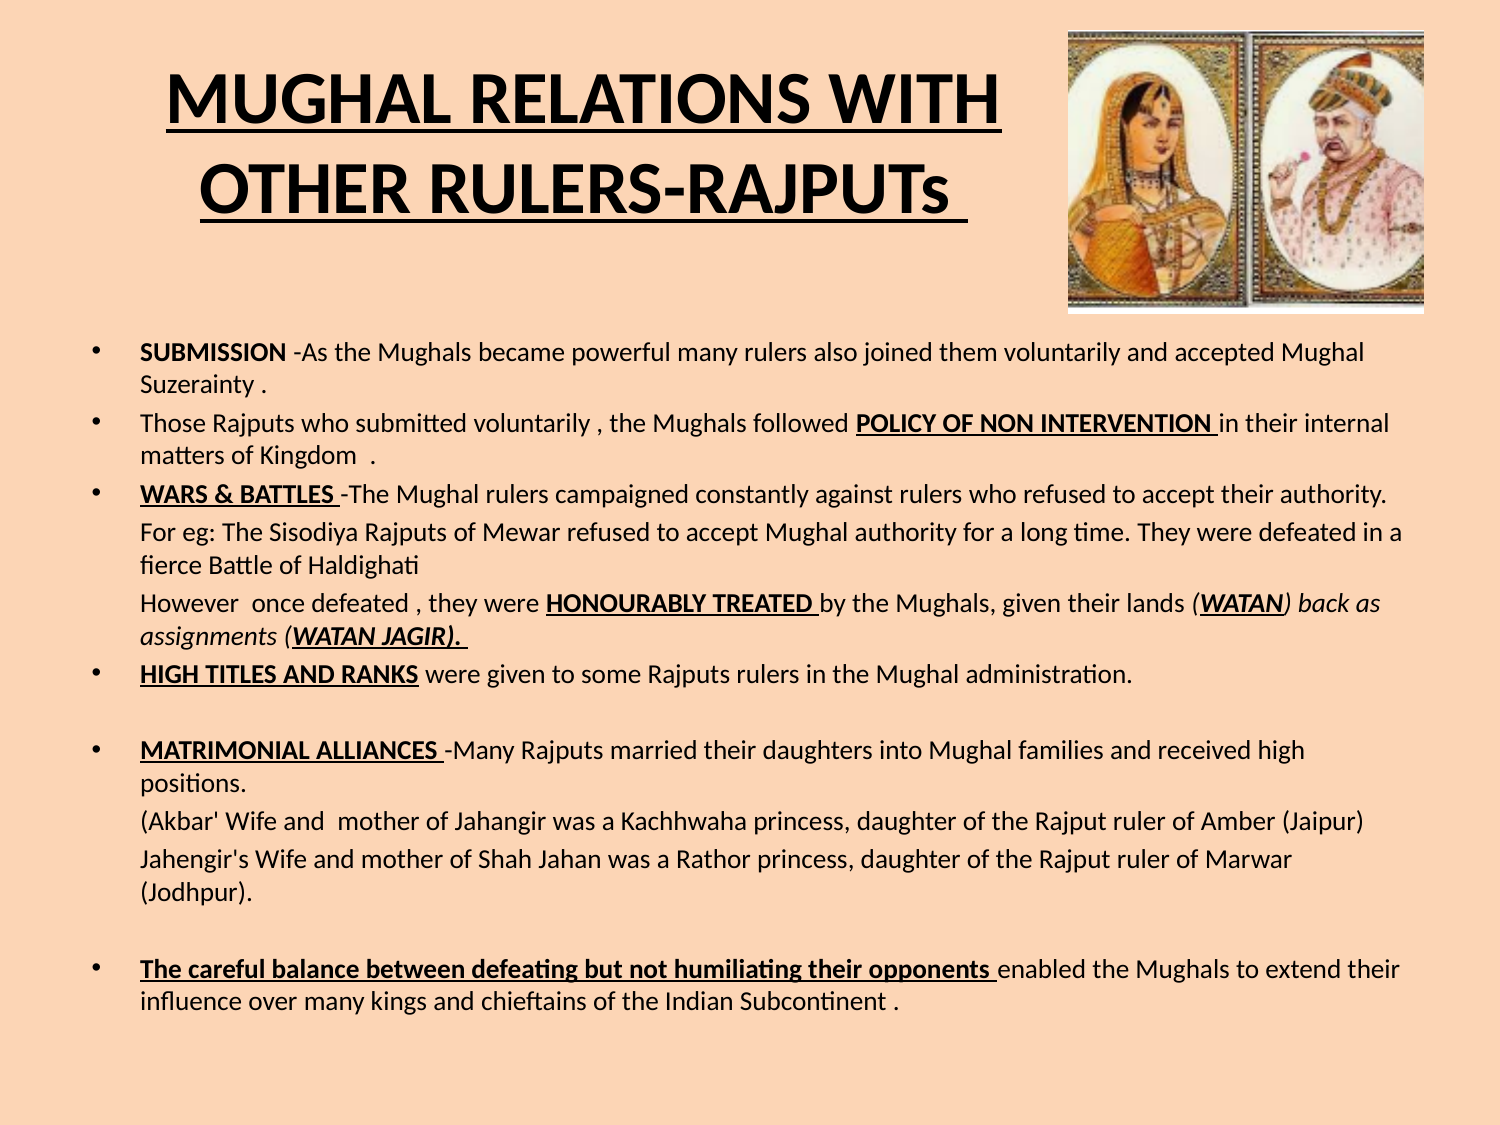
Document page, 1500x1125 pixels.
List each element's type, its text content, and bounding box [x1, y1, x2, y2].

list SUBMISSION -As the Mughals became powerful many rulers also joined them voluntarily and accepted Mughal Suzerainty . Those Rajputs who submitted voluntarily , the Mughals followed POLICY OF NON INTERVENTION in their internal matters of Kingdom . WARS & BATTLES -The Mughal rulers campaigned constantly against rulers who refused to accept their authority. For eg: The Sisodiya Rajputs of Mewar refused to accept Mughal authority for a long time. They were defeated in a fierce Battle of Haldighati However once defeated , they were HONOURABLY TREATED by the Mughals, given their lands (WATAN) back as assignments (WATAN JAGIR). HIGH TITLES AND RANKS were given to some Rajputs rulers in the Mughal administration. MATRIMONIAL ALLIANCES -Many Rajputs married their daughters into Mughal families and received high positions. (Akbar' Wife and mother of Jahangir was a Kachhwaha princess, daughter of the Rajput ruler of Amber (Jaipur) Jahengir's Wife and mother of Shah Jahan was a Rathor princess, daughter of the Rajput ruler of Marwar (Jodhpur). The careful balance between defeating but not humiliating their opponents enabled the Mughals to extend their influence over many kings and chieftains of the Indian Subcontinent . [76, 326, 1427, 1069]
picture [1068, 30, 1424, 314]
title MUGHAL RELATIONS WITH OTHER RULERS-RAJPUTs [75, 45, 1063, 233]
